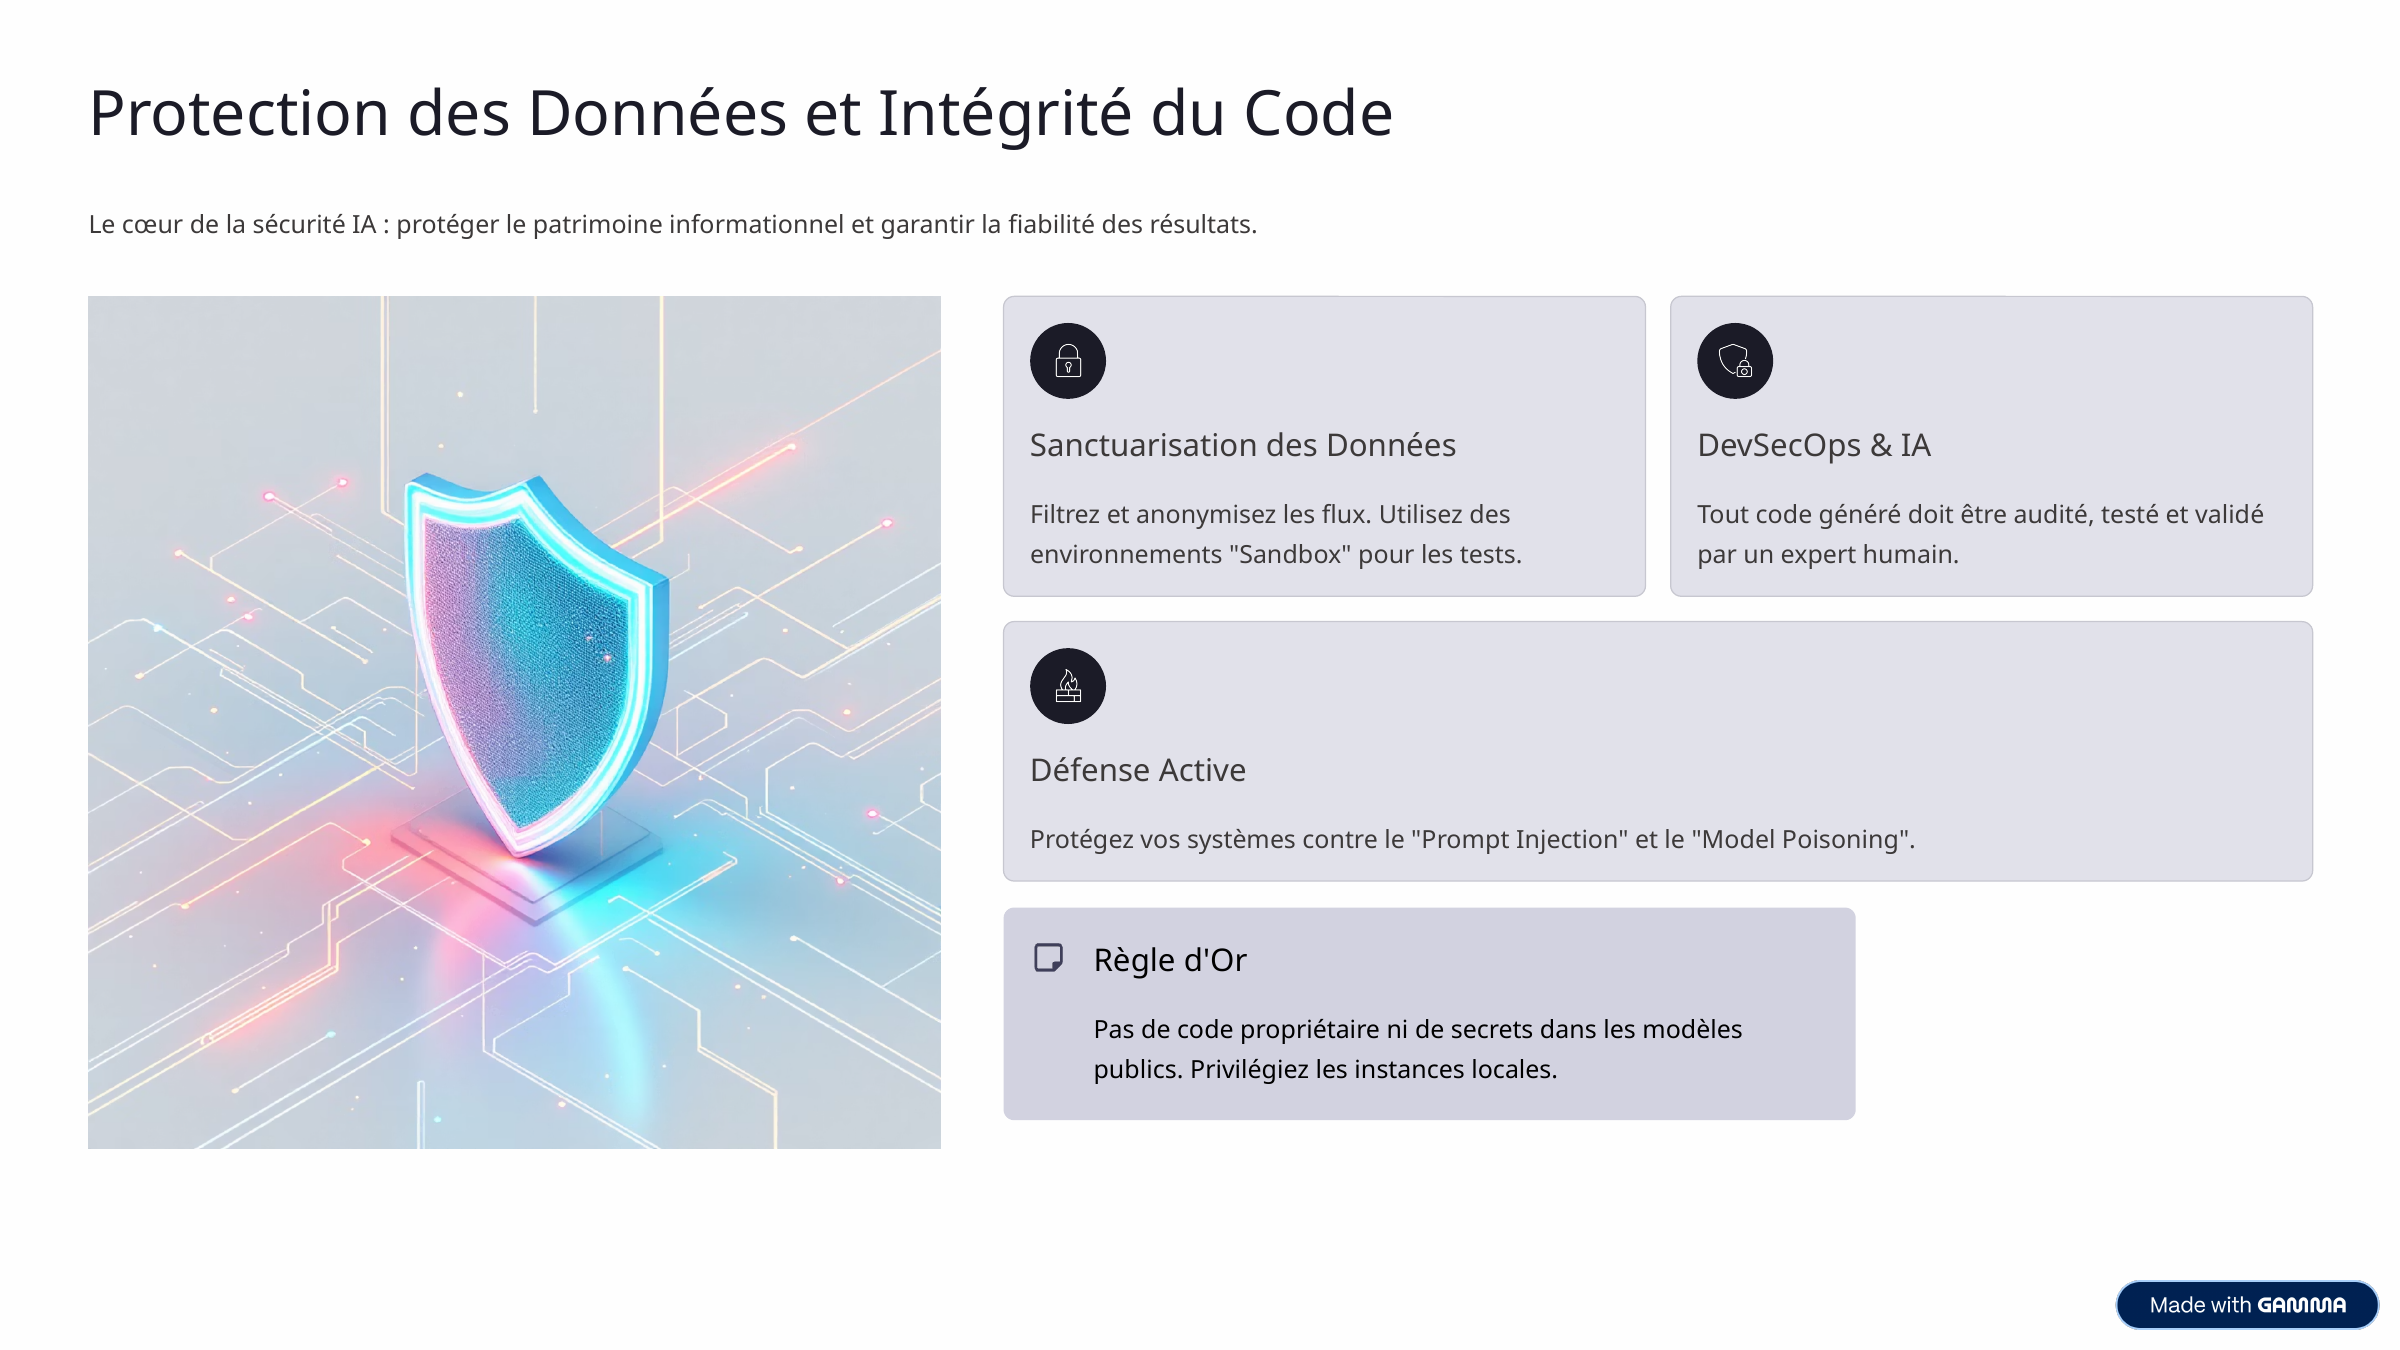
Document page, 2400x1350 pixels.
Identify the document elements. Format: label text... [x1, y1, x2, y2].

text_box DevSecOps & IA [1697, 424, 2014, 464]
text_box [1003, 296, 1646, 597]
picture [1718, 343, 1753, 378]
text_box Défense Active [1030, 749, 1347, 789]
text_box Sanctuarisation des Données [1030, 424, 1454, 464]
text_box Protégez vos systèmes contre le "Prompt Injection" et le "Model Poisoning". [1030, 814, 2287, 855]
text_box Protection des Données et Intégrité du Code [88, 69, 1388, 149]
picture [1050, 668, 1086, 704]
picture [1028, 941, 1069, 974]
text_box Le cœur de la sécurité IA : protéger le patrimoine informationnel et garantir la fiabilité des résultats. [88, 199, 2312, 240]
text_box Règle d'Or [1093, 939, 1410, 979]
text_box Tout code généré doit être audité, testé et validé par un expert humain. [1697, 488, 2287, 570]
text_box [1670, 296, 2313, 597]
text_box [1030, 648, 1107, 725]
text_box Filtrez et anonymisez les flux. Utilisez des environnements "Sandbox" pour les tests. [1030, 488, 1619, 570]
text_box [1030, 322, 1107, 399]
picture [1050, 343, 1086, 378]
picture [2106, 1271, 2389, 1339]
text_box [1003, 907, 1856, 1121]
picture [88, 296, 941, 1149]
text_box [1003, 621, 2313, 882]
text_box [1697, 322, 1774, 399]
text_box Pas de code propriétaire ni de secrets dans les modèles publics. Privilégiez les instances locales. [1093, 1003, 1831, 1085]
